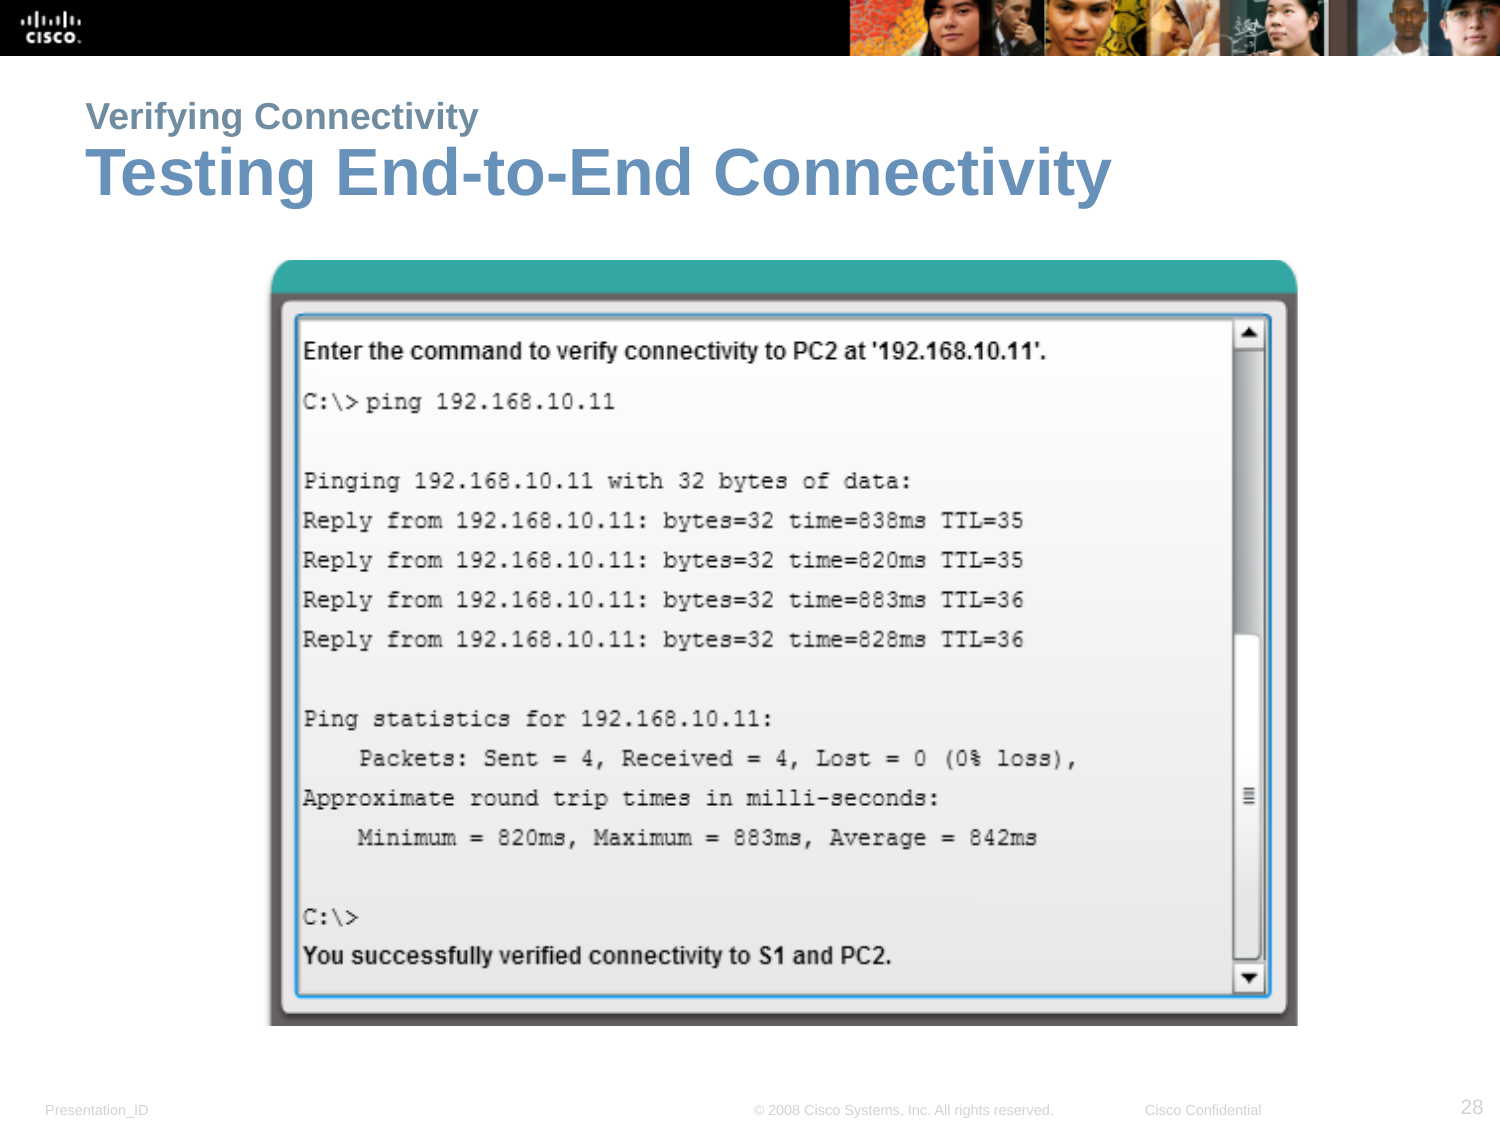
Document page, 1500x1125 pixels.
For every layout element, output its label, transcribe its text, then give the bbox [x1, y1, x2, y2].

picture [0, 0, 1500, 56]
picture [242, 260, 1298, 1026]
title Verifying Connectivity Testing End-to-End Connectivity [71, 78, 1409, 217]
